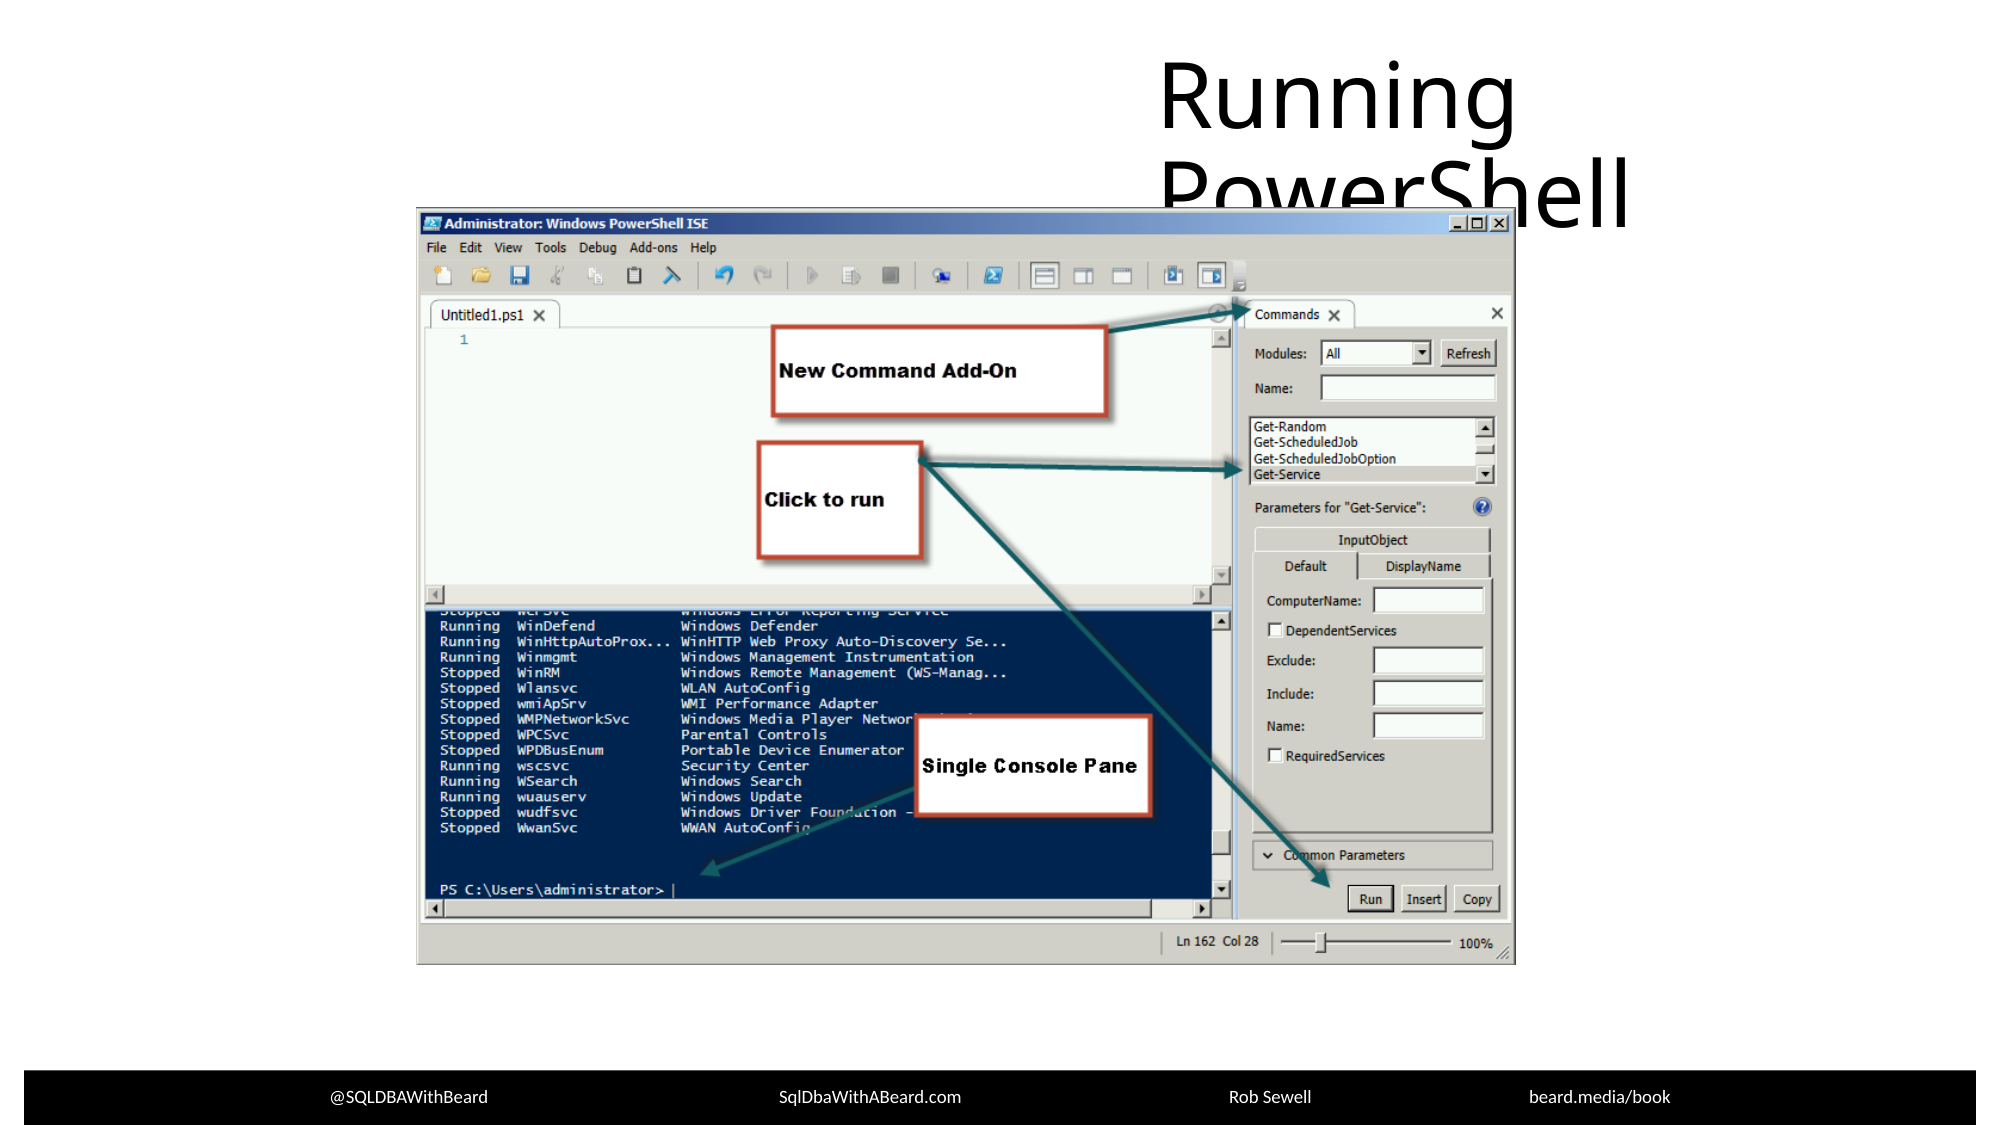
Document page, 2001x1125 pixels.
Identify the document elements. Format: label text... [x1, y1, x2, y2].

footer @SQLDBAWithBeard SqlDbaWithABeard.com Rob Sewell beard.media/book [24, 1070, 1976, 1125]
title Running PowerShell [1141, 39, 1927, 257]
picture [416, 207, 1516, 965]
